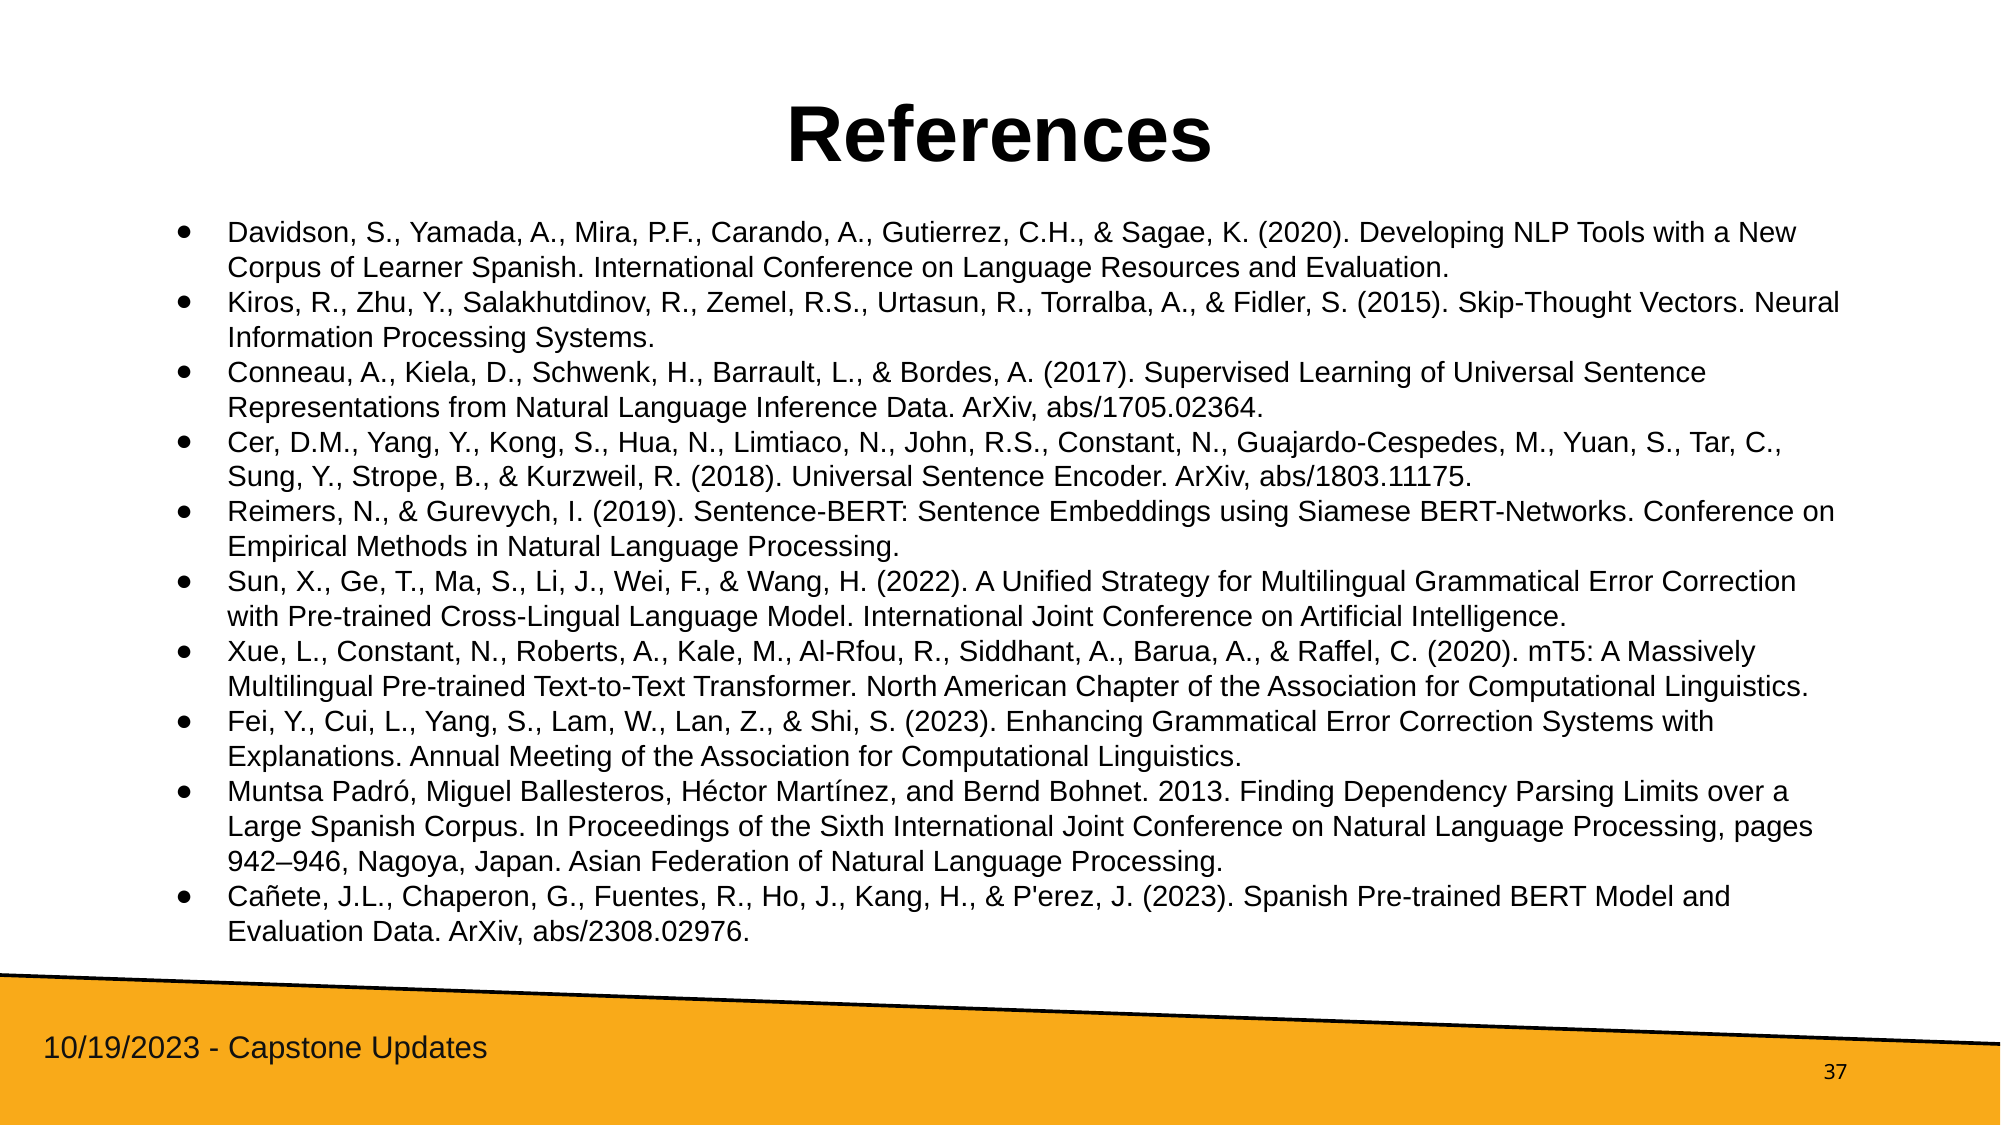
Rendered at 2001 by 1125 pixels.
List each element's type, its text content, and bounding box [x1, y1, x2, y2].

title References [137, 26, 1863, 198]
slide_number ‹#› [1412, 1042, 1863, 1103]
text_box 10/19/2023 - Capstone Updates [28, 1019, 1032, 1072]
text_box Davidson, S., Yamada, A., Mira, P.F., Carando, A., Gutierrez, C.H., & Sagae, K. (2020). Developing NLP Tools with a New Corpus of Learner Spanish. International Conference on Language Resources and Evaluation. Kiros, R., Zhu, Y., Salakhutdinov, R., Zemel, R.S., Urtasun, R., Torralba, A., & Fidler, S. (2015). Skip-Thought Vectors. Neural Information Processing Systems. Conneau, A., Kiela, D., Schwenk, H., Barrault, L., & Bordes, A. (2017). Supervised Learning of Universal Sentence Representations from Natural Language Inference Data. ArXiv, abs/1705.02364. Cer, D.M., Yang, Y., Kong, S., Hua, N., Limtiaco, N., John, R.S., Constant, N., Guajardo-Cespedes, M., Yuan, S., Tar, C., Sung, Y., Strope, B., & Kurzweil, R. (2018). Universal Sentence Encoder. ArXiv, abs/1803.11175. Reimers, N., & Gurevych, I. (2019). Sentence-BERT: Sentence Embeddings using Siamese BERT-Networks. Conference on Empirical Methods in Natural Language Processing. Sun, X., Ge, T., Ma, S., Li, J., Wei, F., & Wang, H. (2022). A Unified Strategy for Multilingual Grammatical Error Correction with Pre-trained Cross-Lingual Language Model. International Joint Conference on Artificial Intelligence. Xue, L., Constant, N., Roberts, A., Kale, M., Al-Rfou, R., Siddhant, A., Barua, A., & Raffel, C. (2020). mT5: A Massively Multilingual Pre-trained Text-to-Text Transformer. North American Chapter of the Association for Computational Linguistics. Fei, Y., Cui, L., Yang, S., Lam, W., Lan, Z., & Shi, S. (2023). Enhancing Grammatical Error Correction Systems with Explanations. Annual Meeting of the Association for Computational Linguistics. Muntsa Padró, Miguel Ballesteros, Héctor Martínez, and Bernd Bohnet. 2013. Finding Dependency Parsing Limits over a Large Spanish Corpus. In Proceedings of the Sixth International Joint Conference on Natural Language Processing, pages 942–946, Nagoya, Japan. Asian Federation of Natural Language Processing. Cañete, J.L., Chaperon, G., Fuentes, R., Ho, J., Kang, H., & P'erez, J. (2023). Spanish Pre-trained BERT Model and Evaluation Data. ArXiv, abs/2308.02976. [137, 198, 1863, 963]
